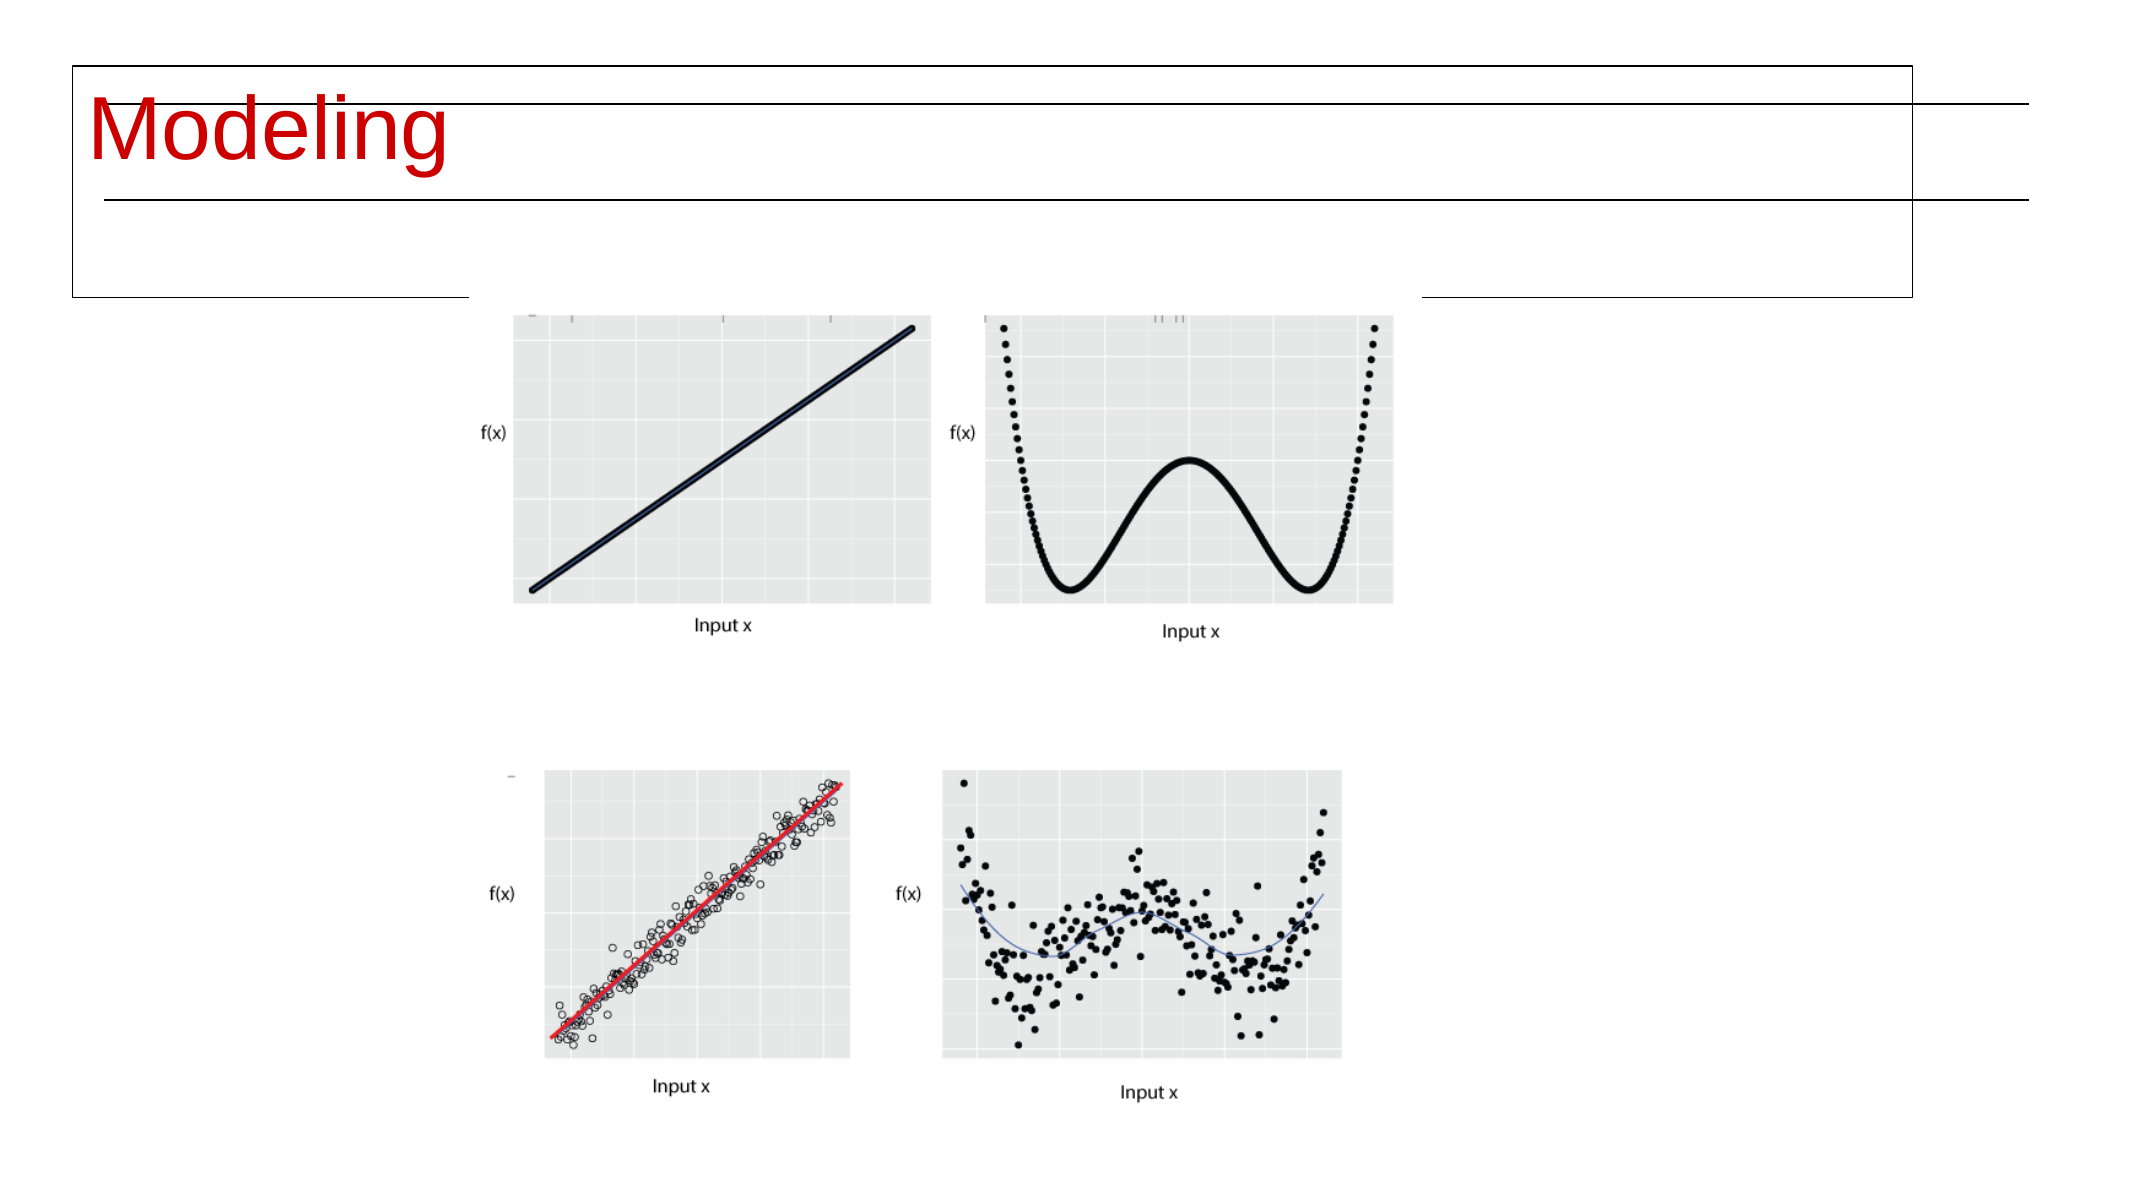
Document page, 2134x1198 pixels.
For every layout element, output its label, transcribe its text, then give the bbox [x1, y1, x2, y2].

title Modeling [72, 65, 1913, 298]
picture [468, 258, 1422, 667]
picture [448, 720, 1401, 1129]
